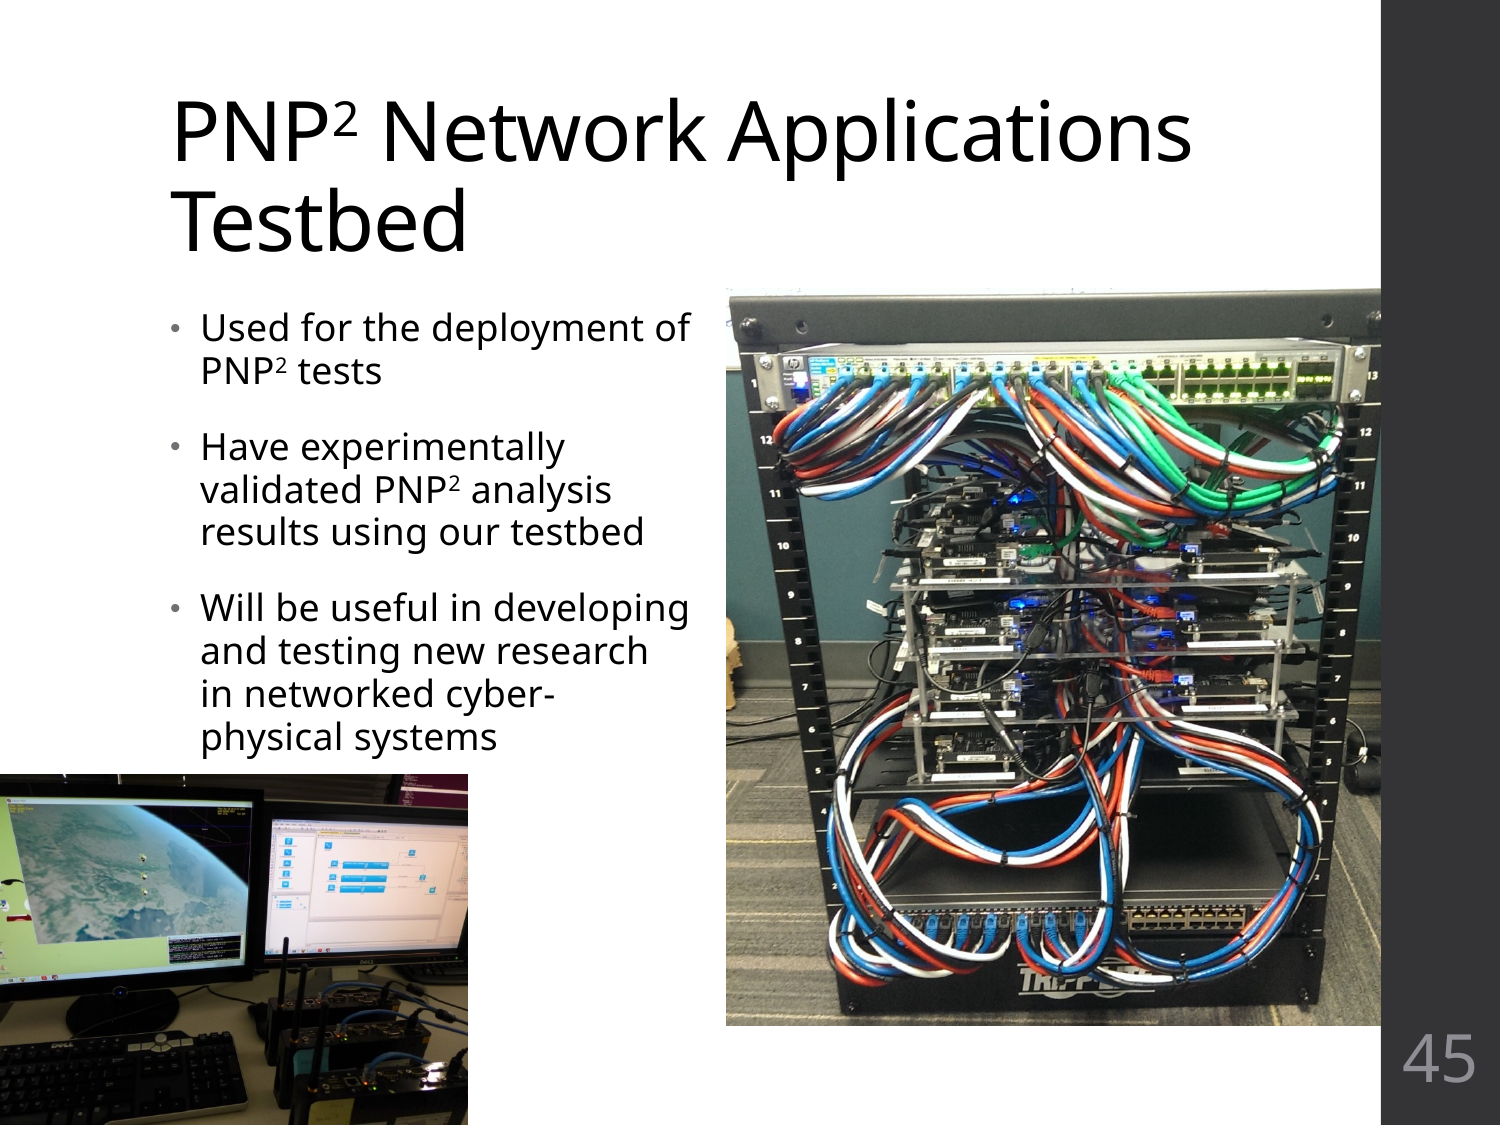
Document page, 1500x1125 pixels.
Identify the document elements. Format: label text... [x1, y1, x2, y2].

list Used for the deployment of PNP2 tests Have experimentally validated PNP2 analysis results using our testbed Will be useful in developing and testing new research in networked cyber-physical systems [155, 299, 707, 1014]
slide_number 45 [1384, 1012, 1498, 1110]
picture [726, 287, 1382, 1026]
picture [0, 774, 468, 1125]
title PNP2 Network Applications Testbed [155, 60, 1348, 278]
